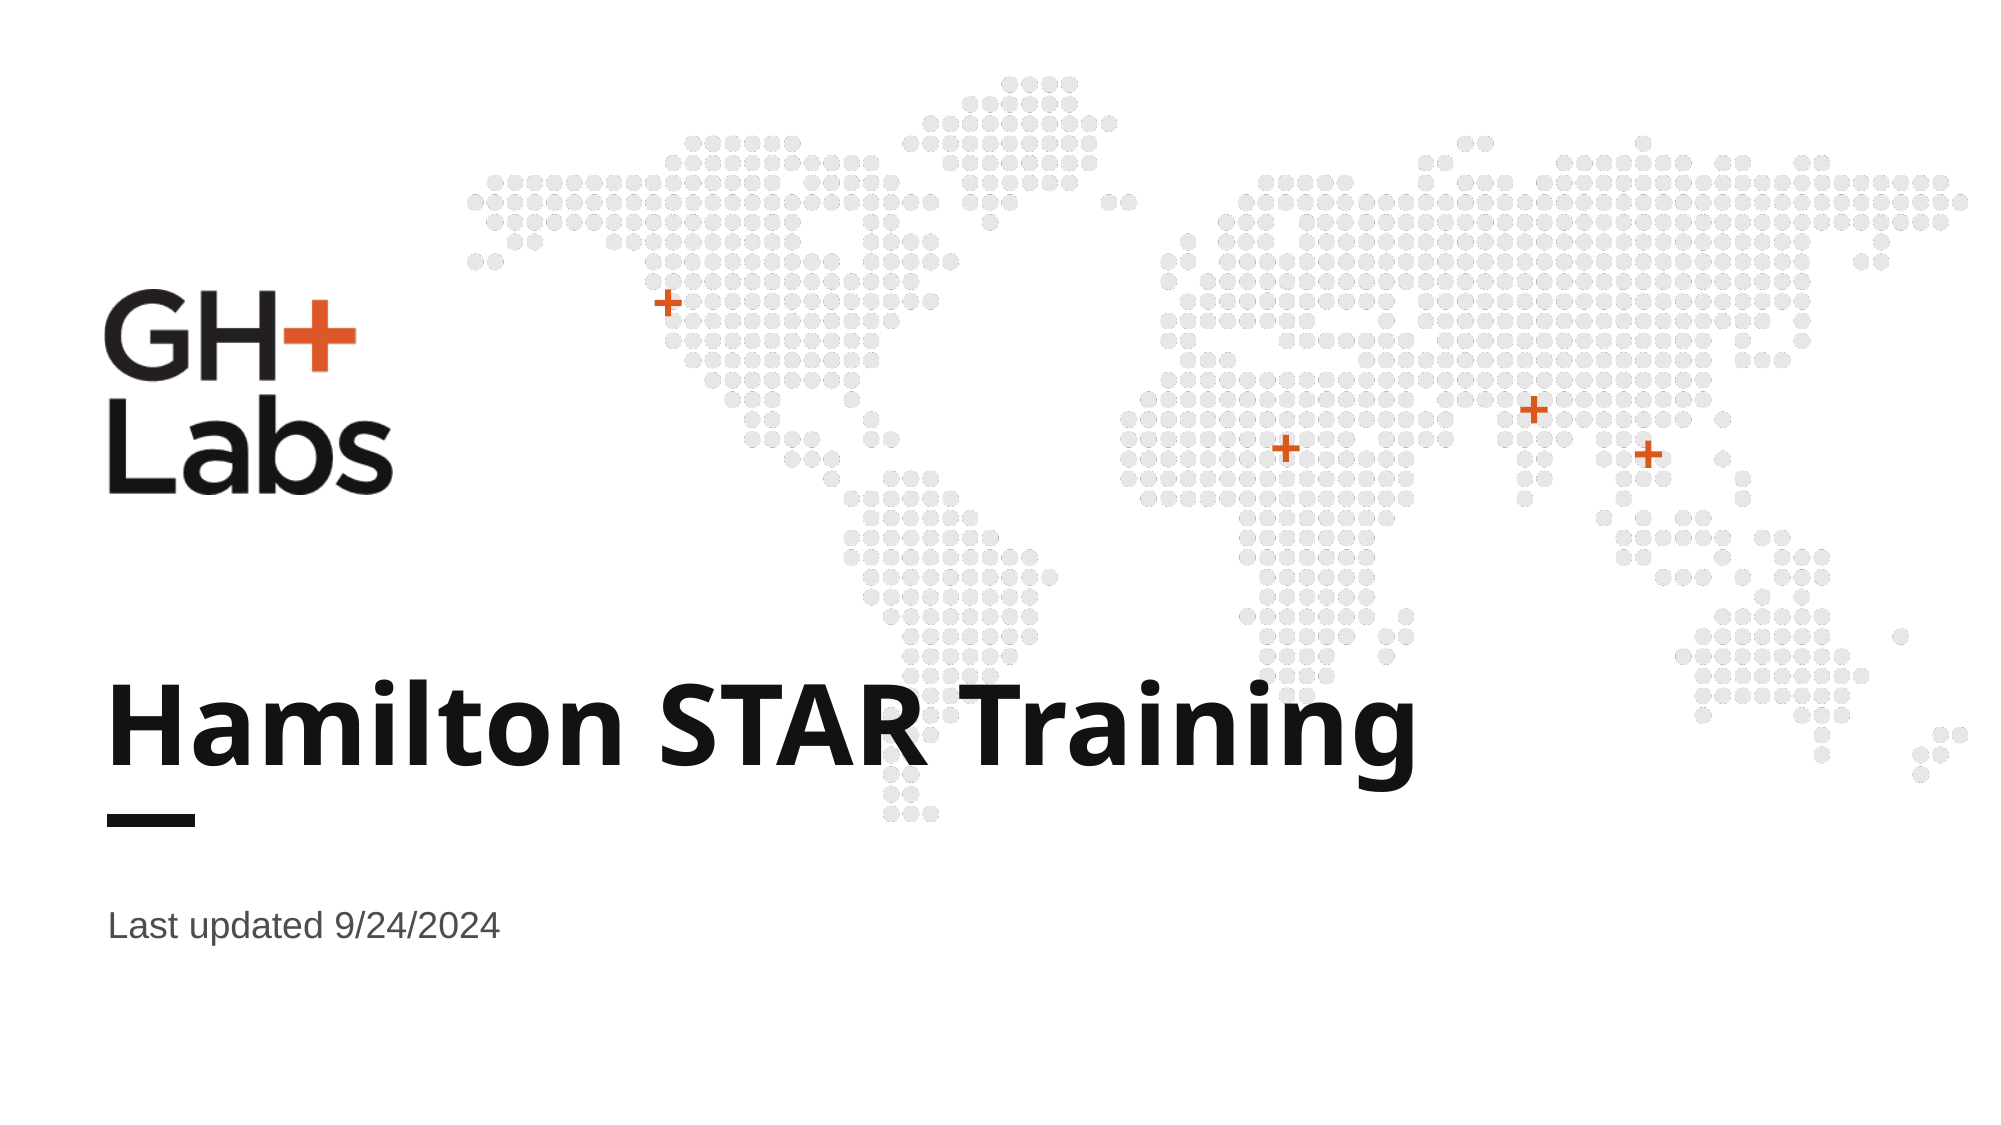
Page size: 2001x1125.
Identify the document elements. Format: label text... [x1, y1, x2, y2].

title Hamilton STAR Training [103, 536, 1658, 798]
list Last updated 9/24/2024 [107, 898, 651, 955]
picture [104, 289, 393, 495]
picture [467, 76, 1968, 822]
